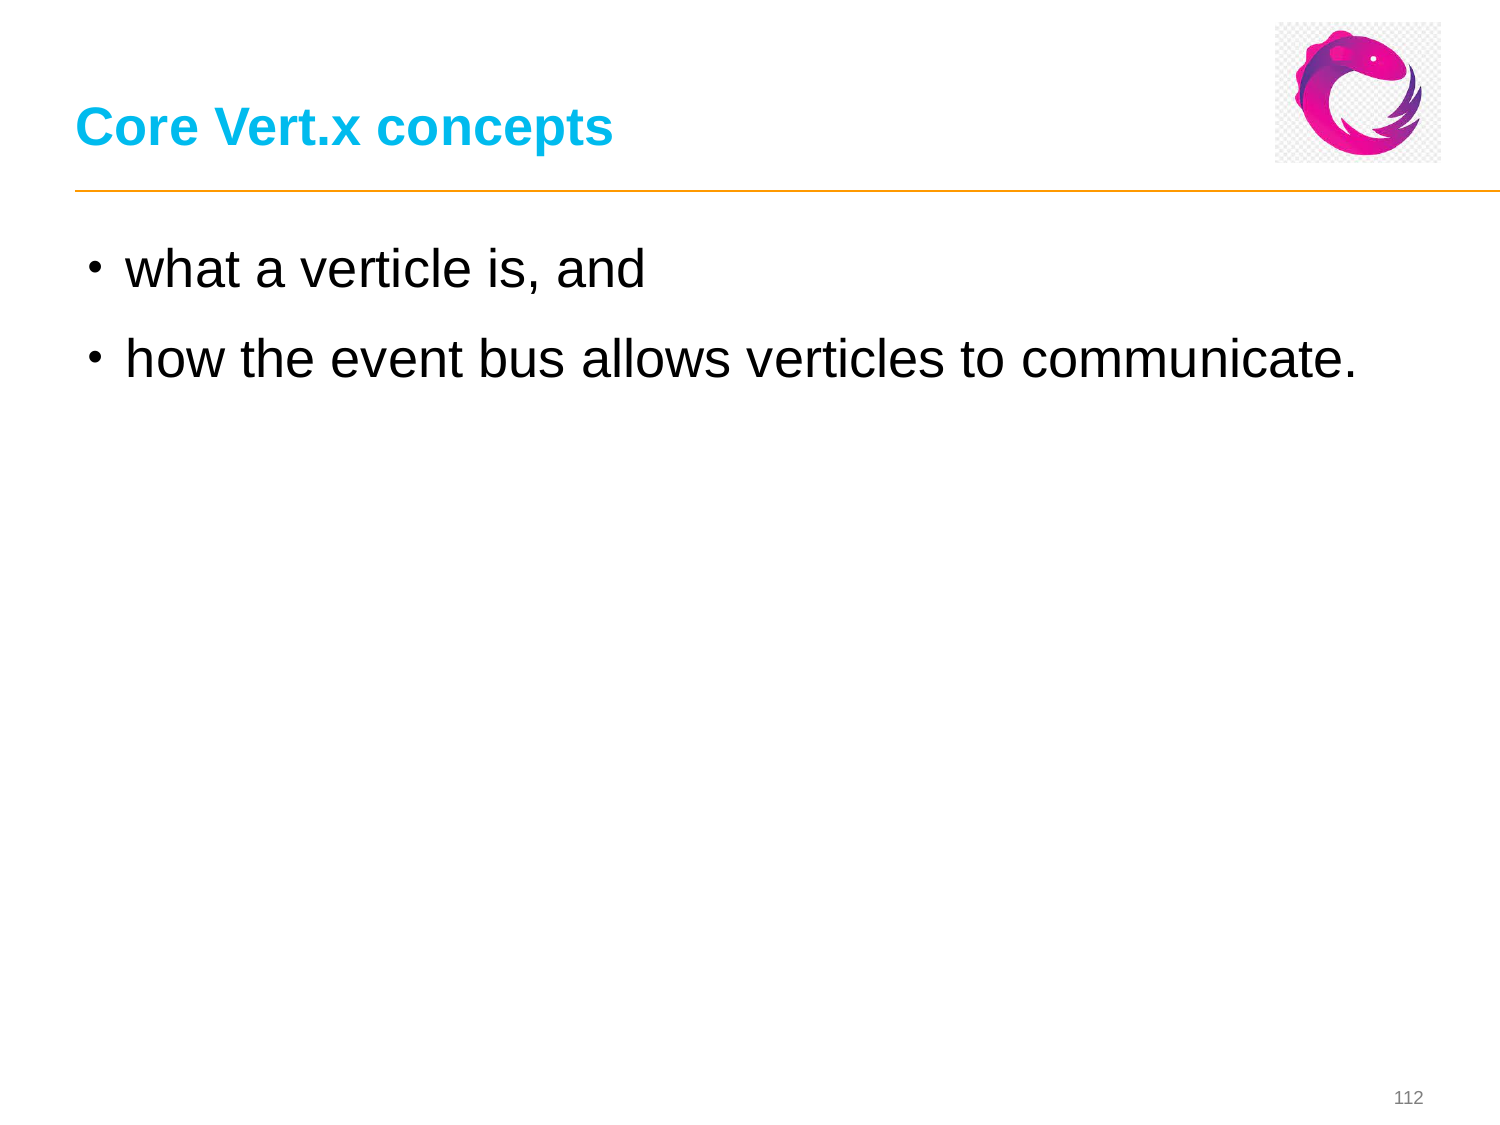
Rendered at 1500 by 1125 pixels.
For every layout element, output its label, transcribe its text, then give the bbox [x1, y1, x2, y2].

list what a verticle is, and how the event bus allows verticles to communicate. [87, 233, 1438, 1025]
title Core Vert.x concepts [75, 27, 1422, 157]
picture [1275, 22, 1441, 163]
